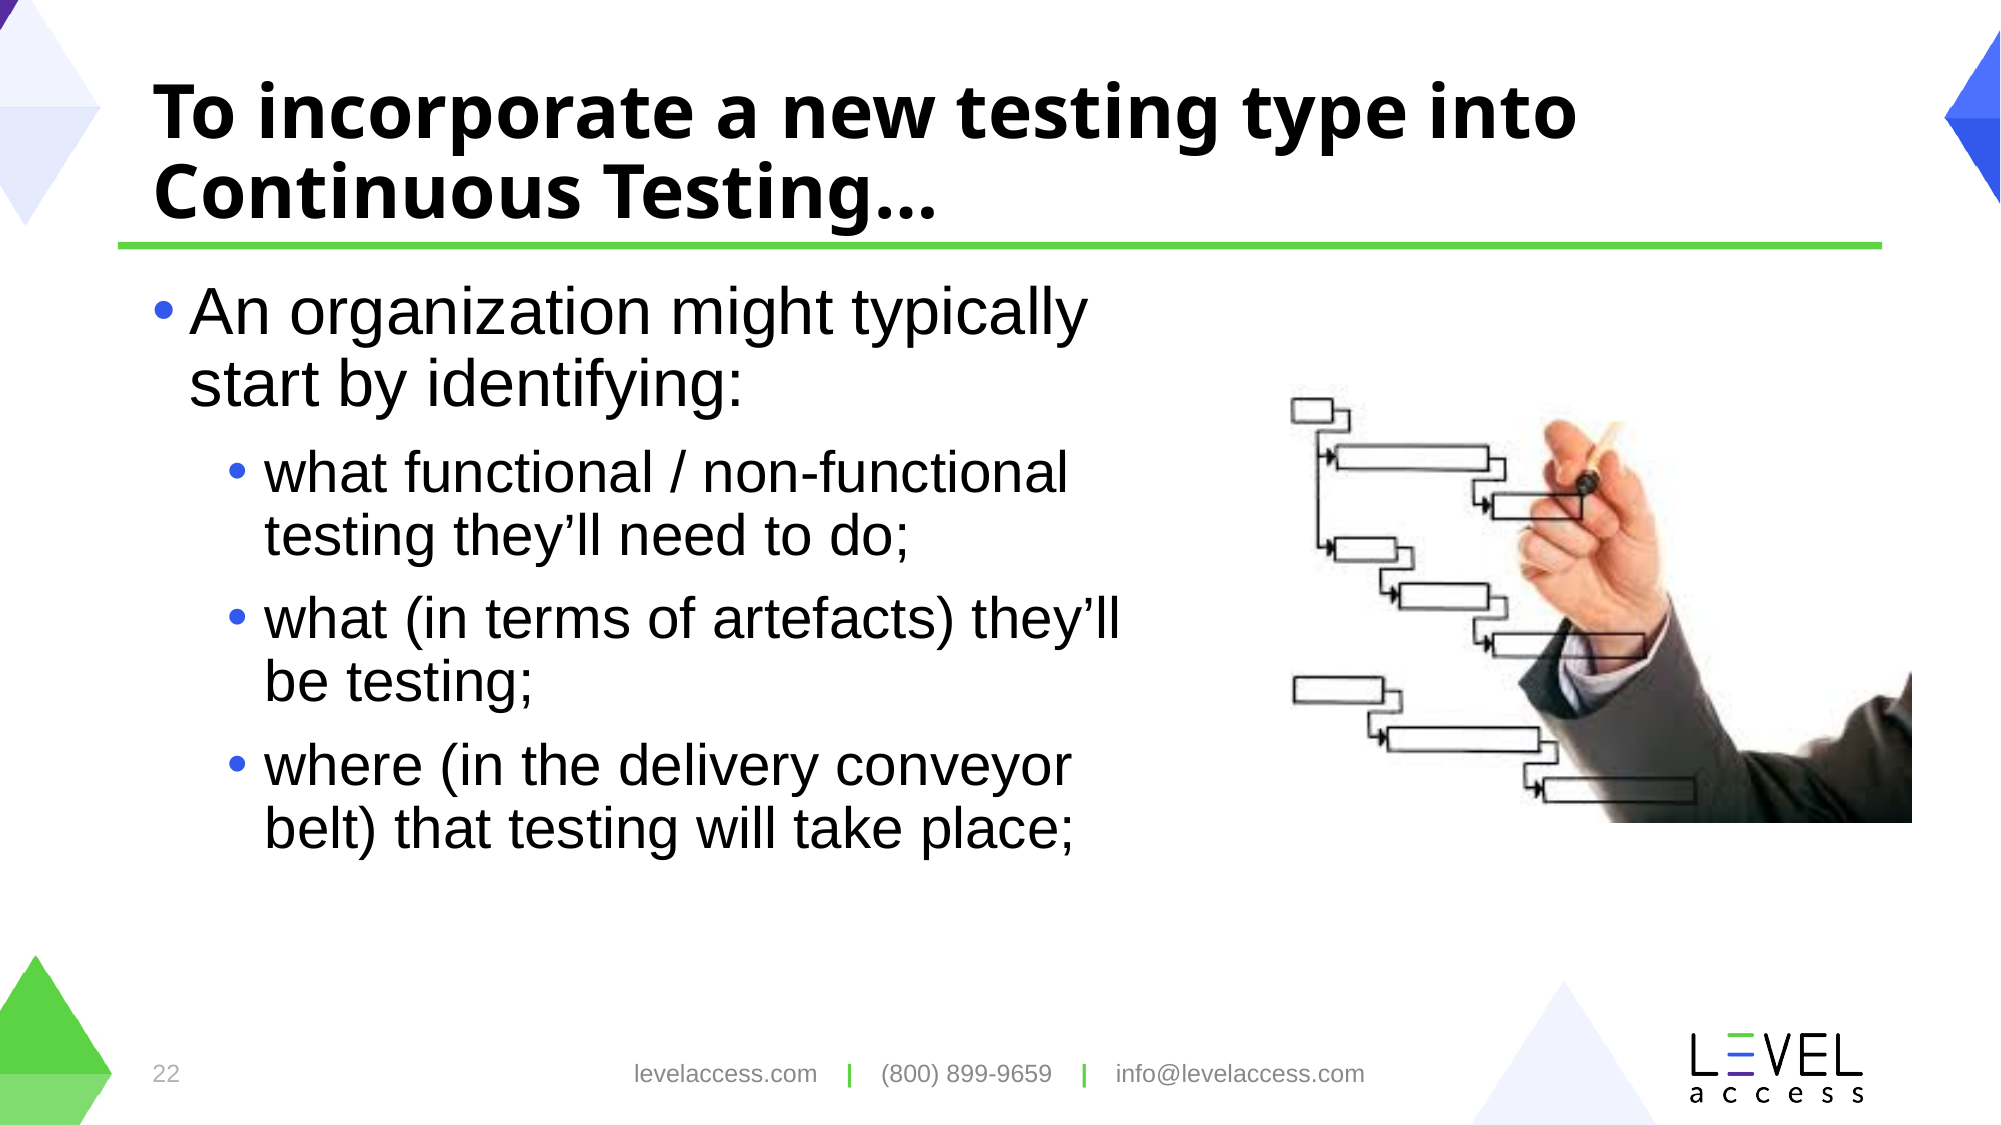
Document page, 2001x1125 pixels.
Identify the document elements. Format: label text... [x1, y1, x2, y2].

picture [0, 0, 2001, 1125]
slide_number 22 [137, 1042, 588, 1103]
list An organization might typically start by identifying: what functional / non-functional testing they’ll need to do; what (in terms of artefacts) they’ll be testing; where (in the delivery conveyor belt) that testing will take place; [137, 269, 1205, 931]
title To incorporate a new testing type into Continuous Testing… [137, 74, 1863, 243]
footer levelaccess.com | (800) 899-9659 | info@levelaccess.com [598, 1042, 1401, 1103]
